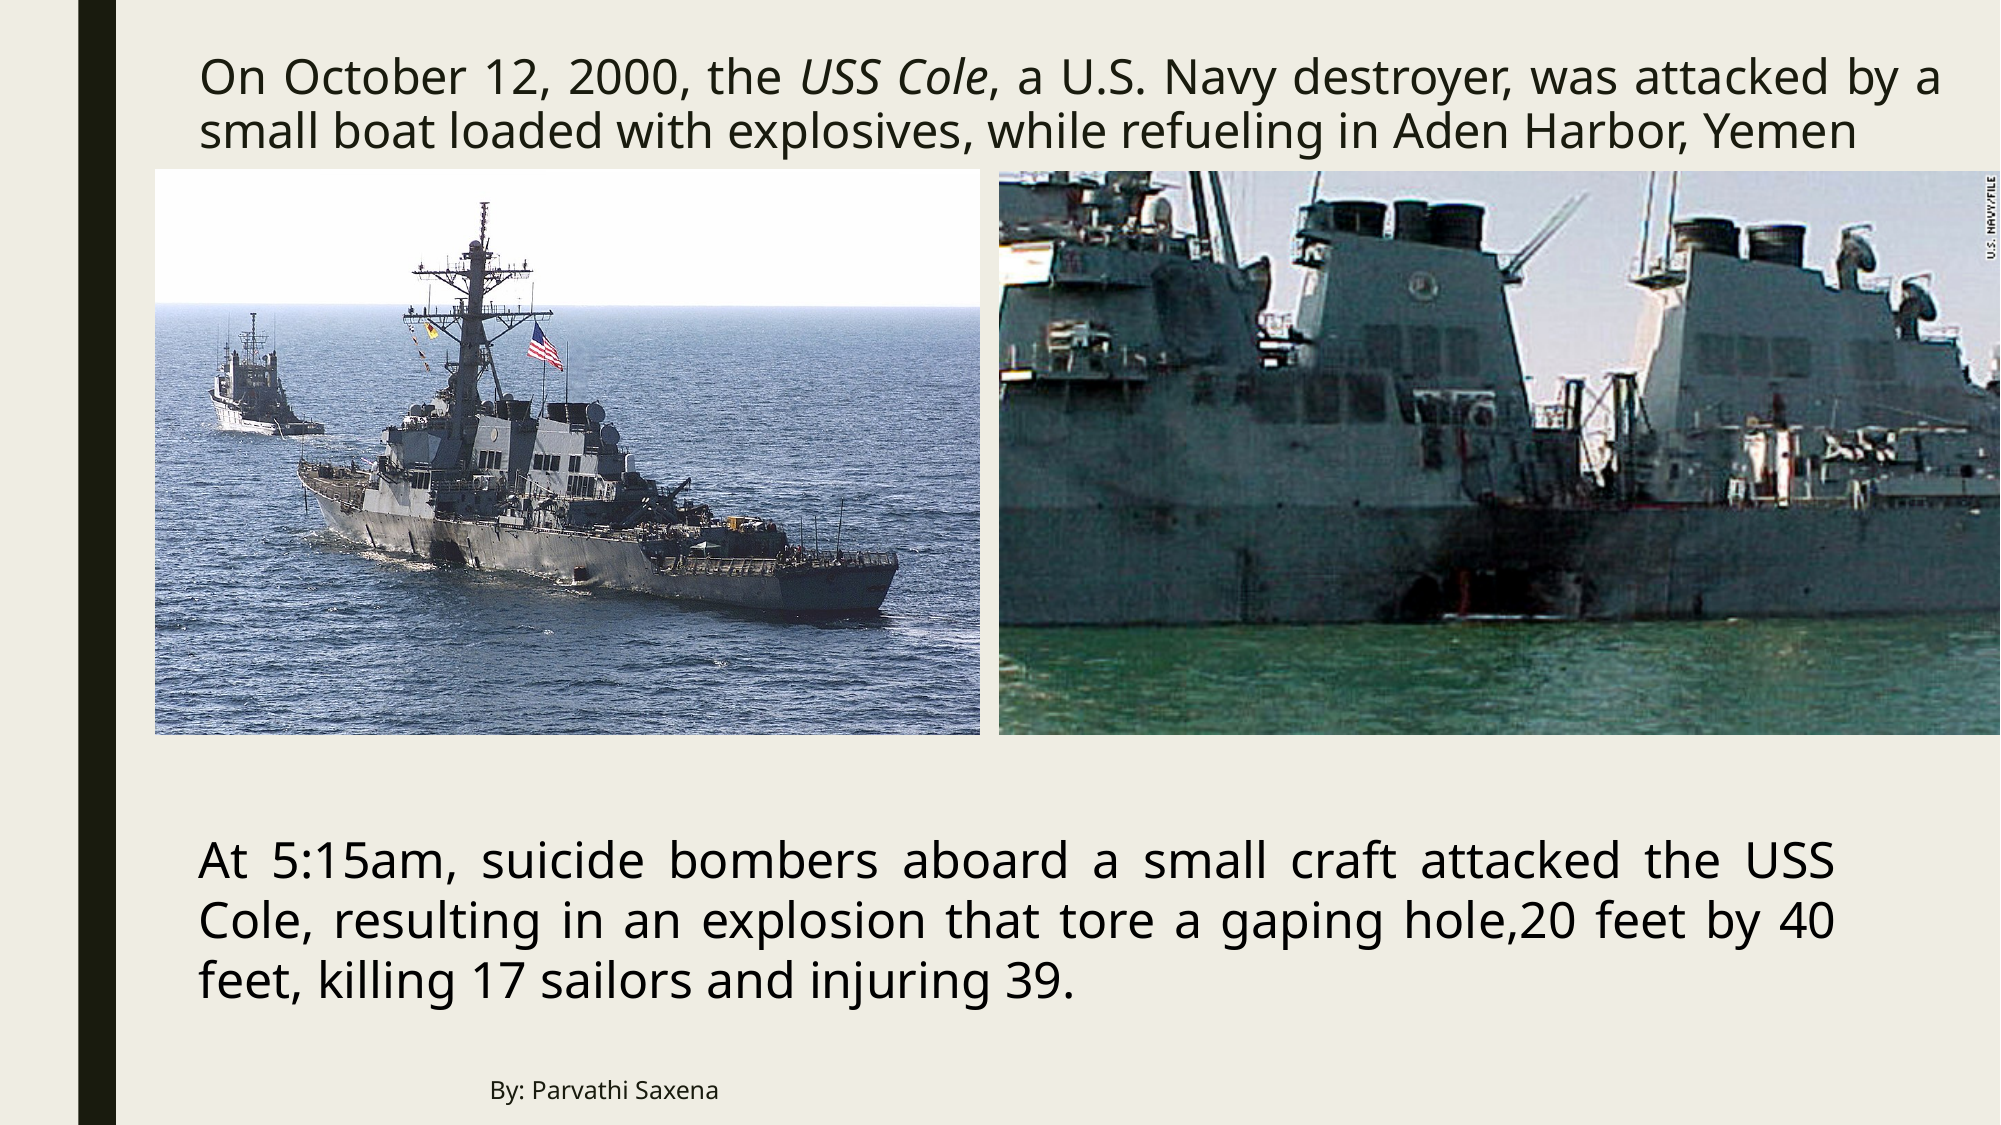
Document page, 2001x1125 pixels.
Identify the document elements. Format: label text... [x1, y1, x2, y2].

picture [155, 169, 980, 735]
list On October 12, 2000, the USS Cole, a U.S. Navy destroyer, was attacked by a small boat loaded with explosives, while refueling in Aden Harbor, Yemen [184, 42, 1959, 170]
footer By: Parvathi Saxena [474, 1058, 1505, 1125]
text_box At 5:15am, suicide bombers aboard a small craft attacked the USS Cole, resulting in an explosion that tore a gaping hole,20 feet by 40 feet, killing 17 sailors and injuring 39. [184, 821, 1853, 1016]
picture [999, 171, 2000, 735]
